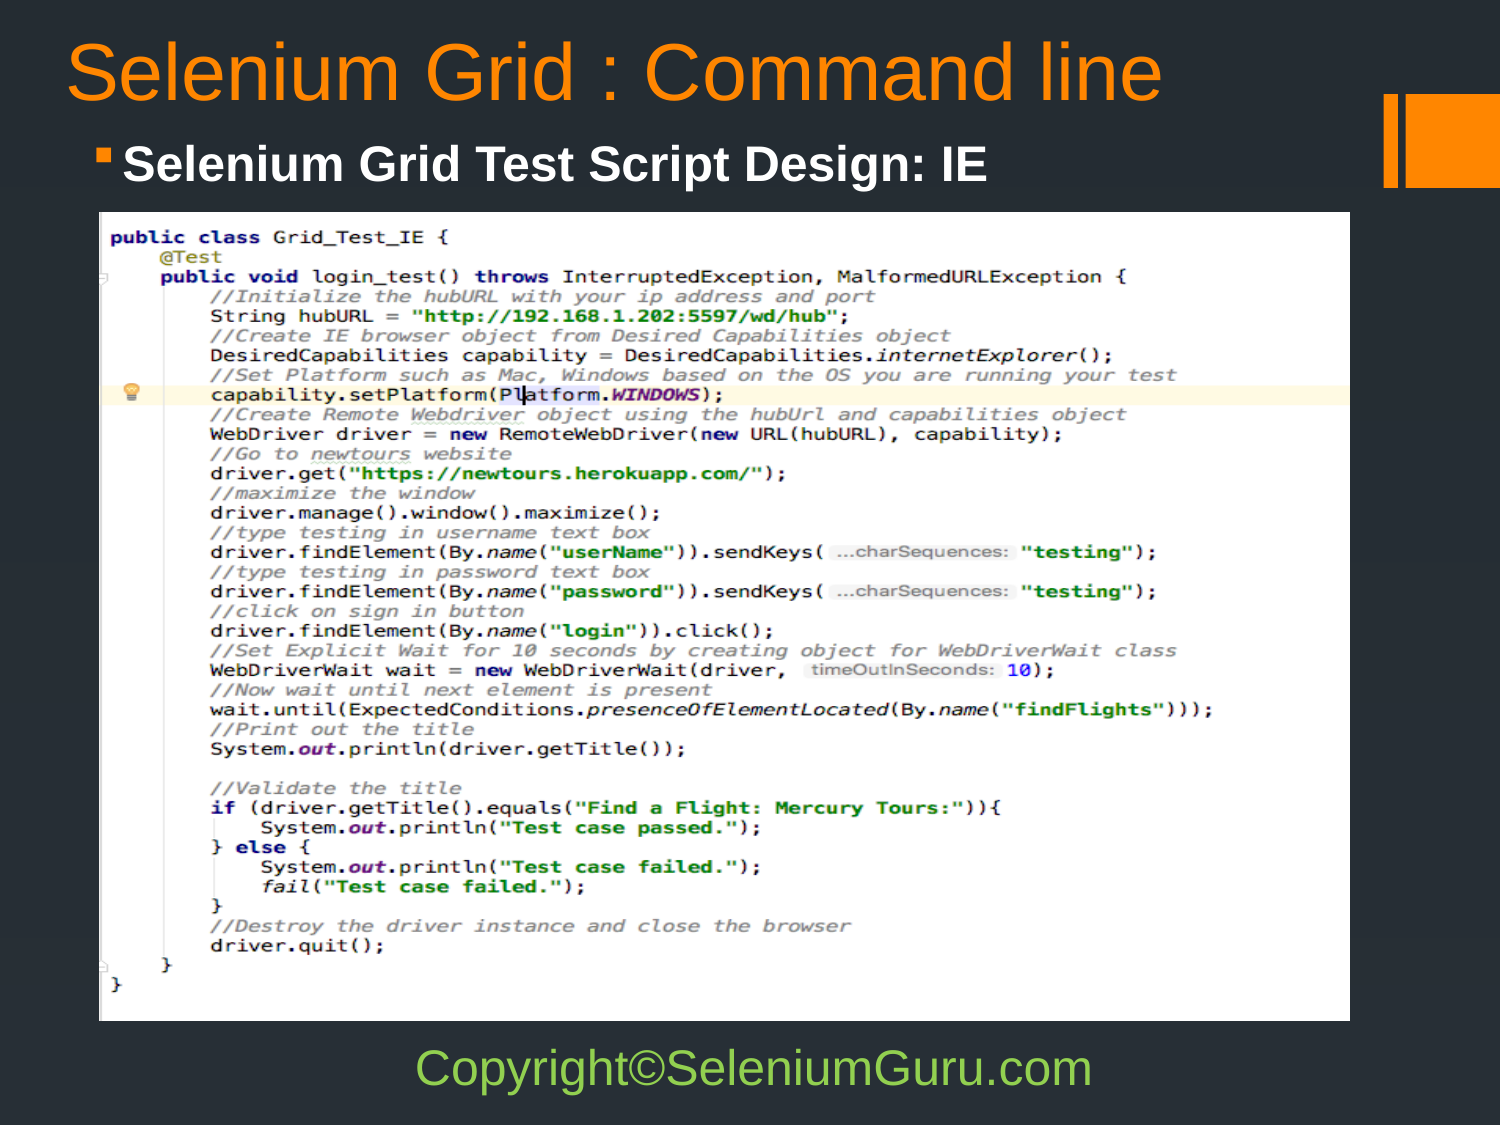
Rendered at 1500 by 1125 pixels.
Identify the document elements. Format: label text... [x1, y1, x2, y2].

footer Copyright©SeleniumGuru.com [399, 1035, 1166, 1111]
title Selenium Grid : Command line [50, 11, 1350, 123]
list Selenium Grid Test Script Design: IE [24, 123, 1425, 1036]
picture [99, 211, 1351, 1022]
